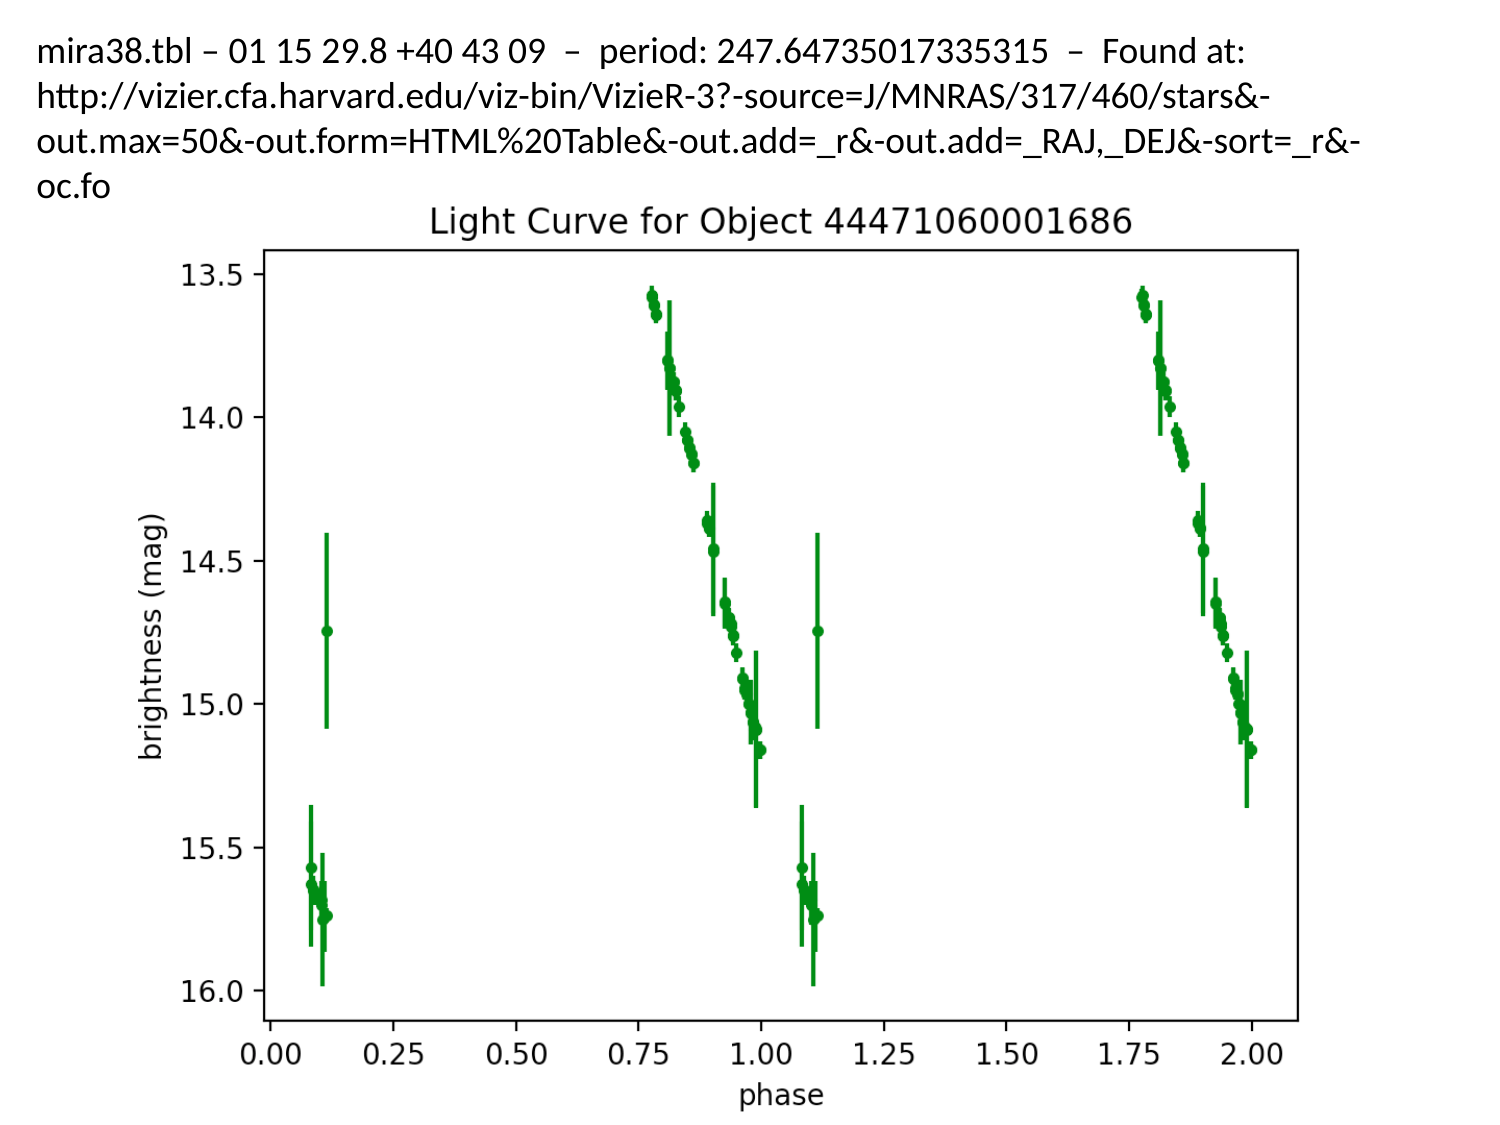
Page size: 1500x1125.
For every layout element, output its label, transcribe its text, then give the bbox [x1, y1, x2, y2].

picture [111, 170, 1350, 1125]
text_box mira38.tbl – 01 15 29.8 +40 43 09 – period: 247.64735017335315 – Found at: http://vizier.cfa.harvard.edu/viz-bin/VizieR-3?-source=J/MNRAS/317/460/stars&-out.max=50&-out.form=HTML%20Table&-out.add=_r&-out.add=_RAJ,_DEJ&-sort=_r&-oc.form=sexa [21, 19, 1465, 214]
